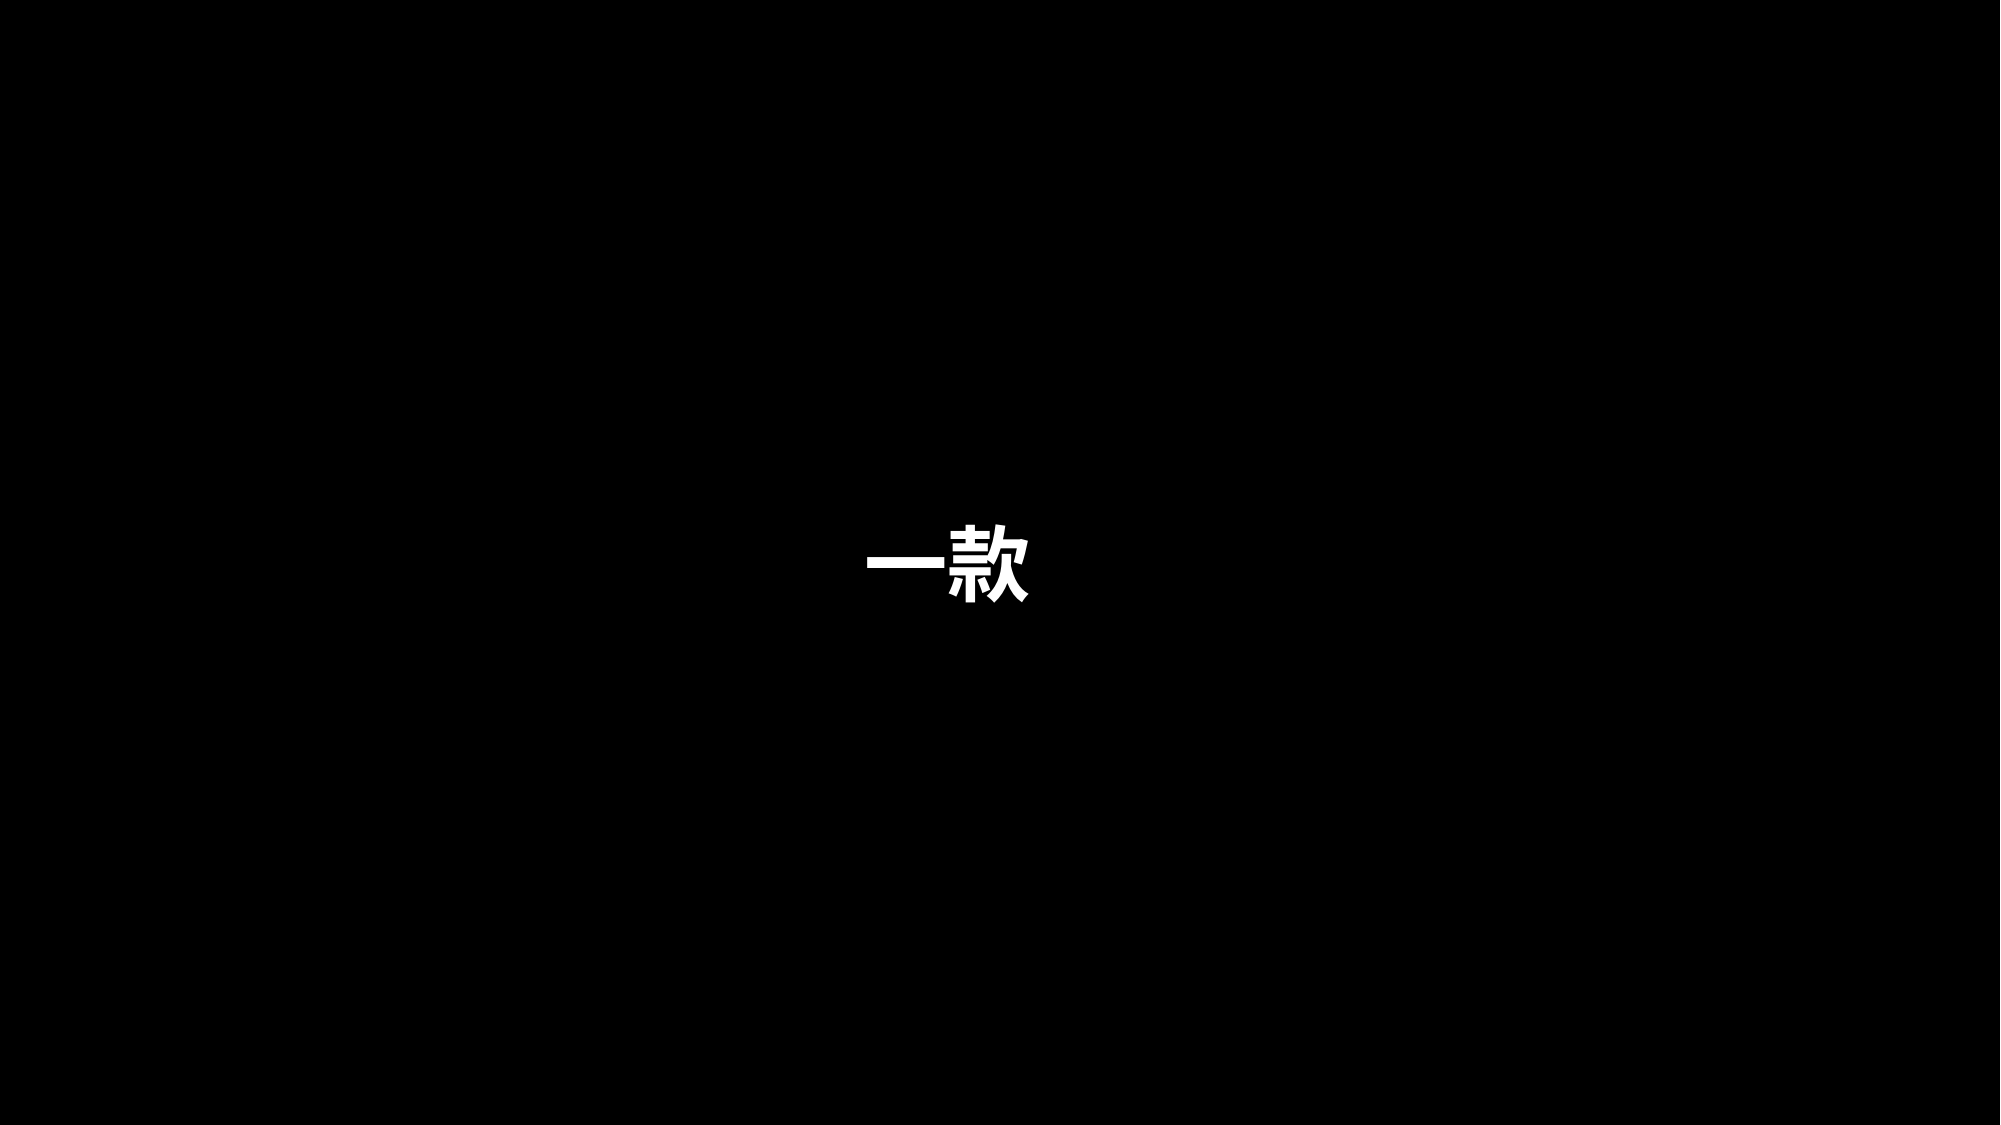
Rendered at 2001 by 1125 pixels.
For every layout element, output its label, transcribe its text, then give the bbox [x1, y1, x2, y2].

text_box 一款 [849, 504, 1150, 620]
